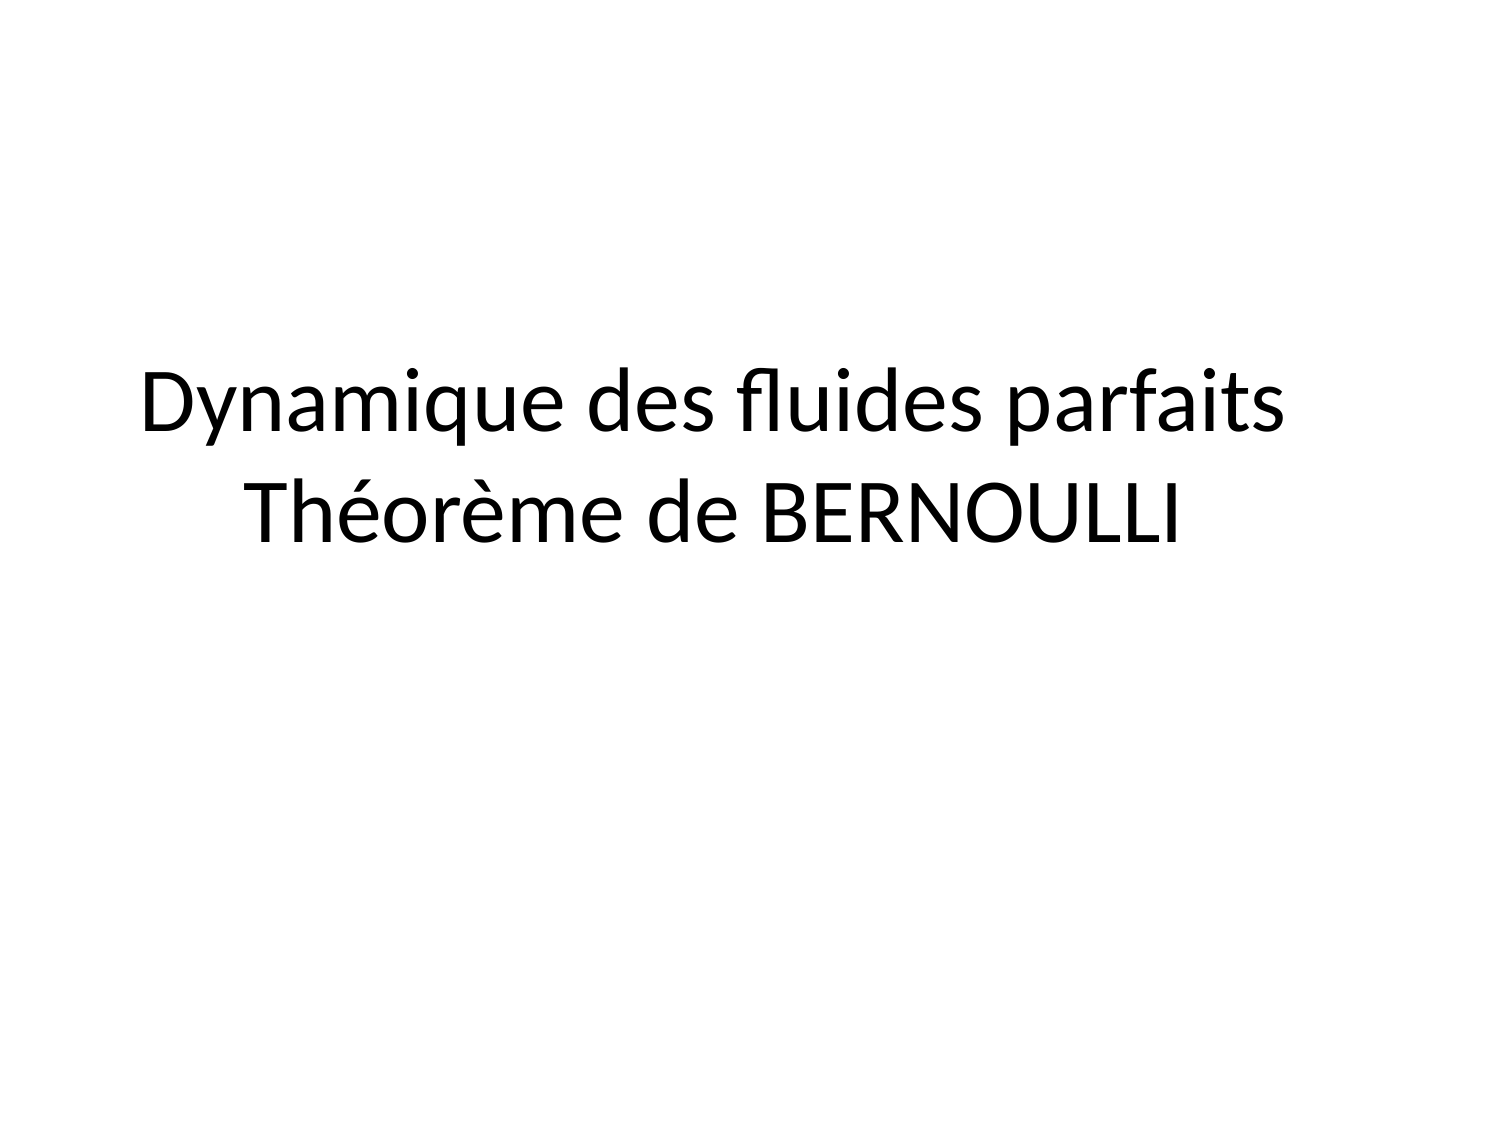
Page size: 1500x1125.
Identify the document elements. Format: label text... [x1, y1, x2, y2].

title Dynamique des fluides parfaits Théorème de BERNOULLI [41, 219, 1388, 681]
